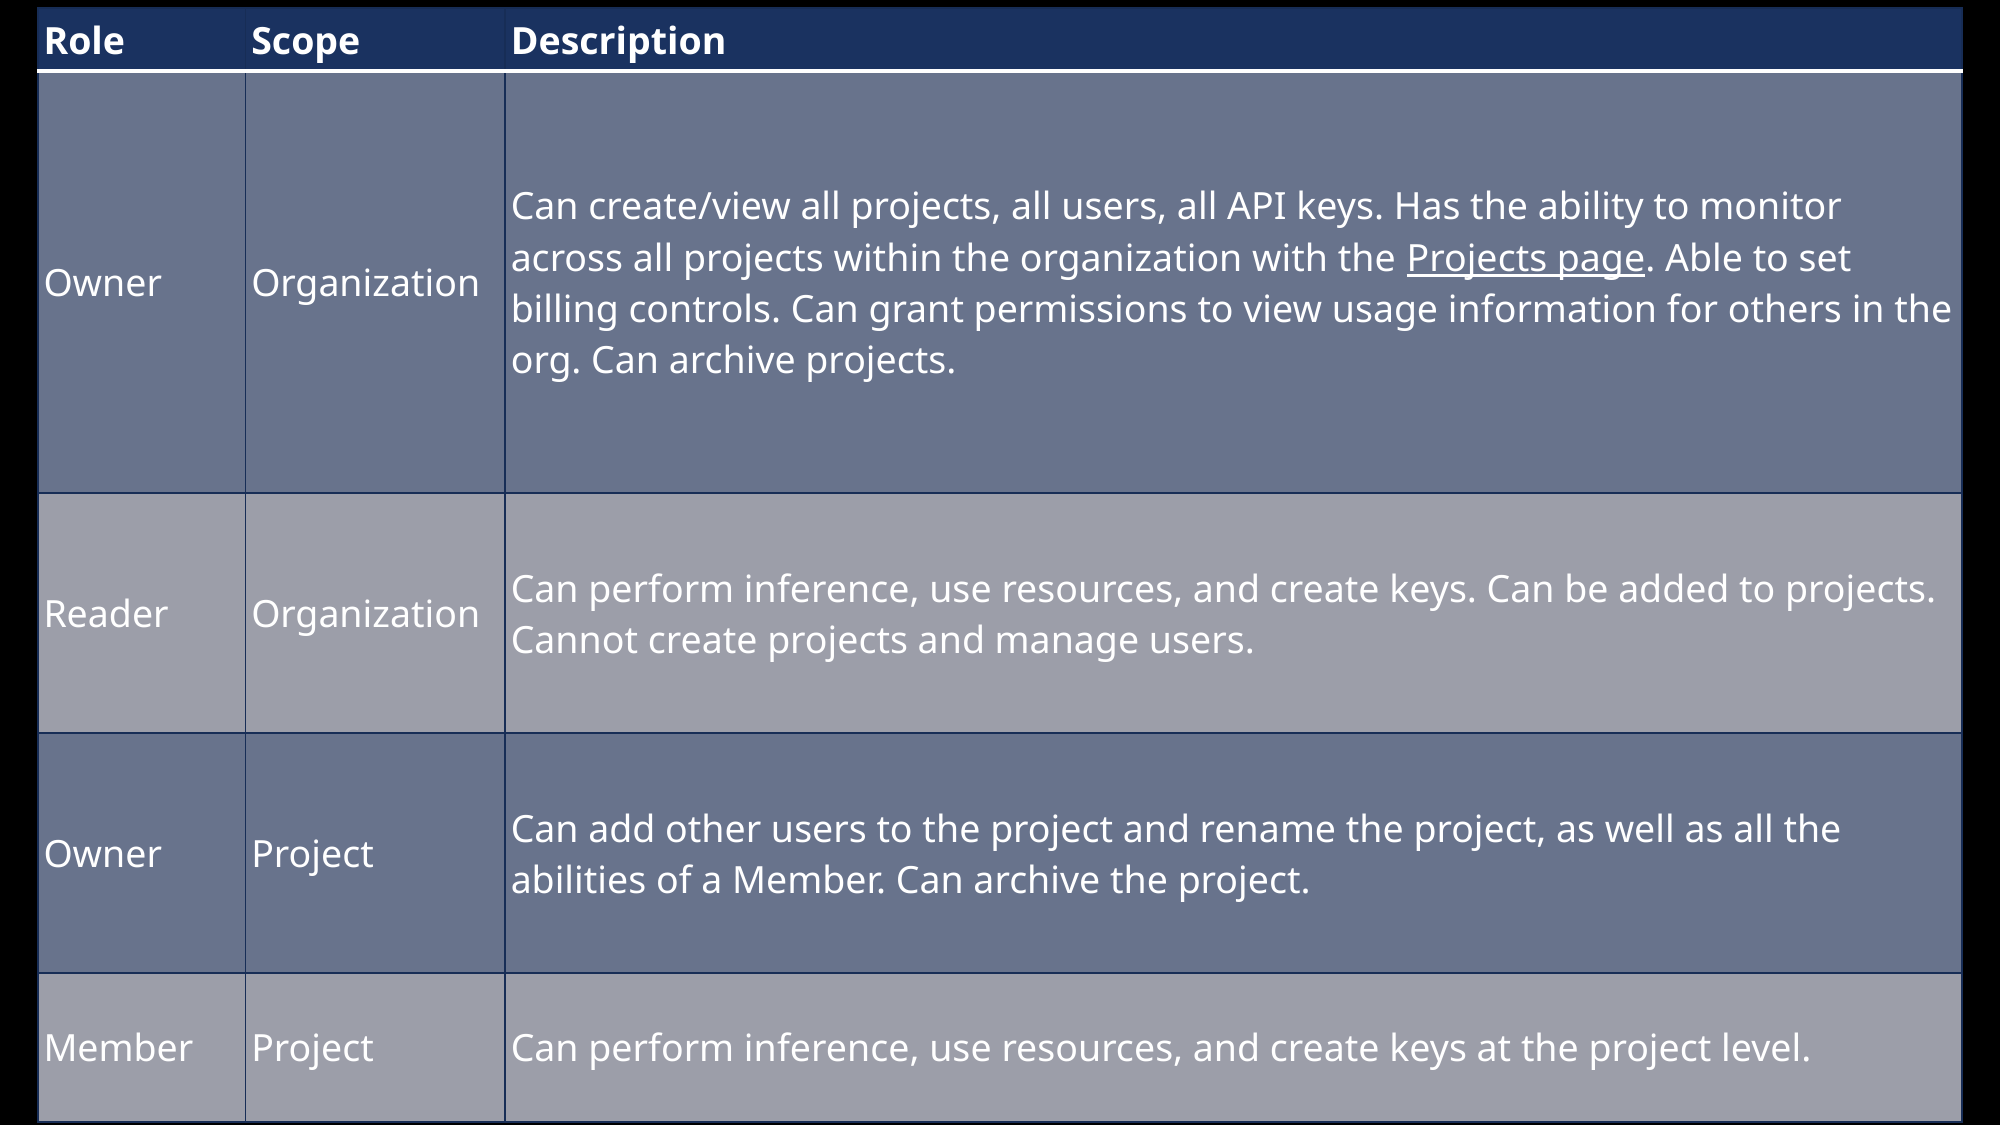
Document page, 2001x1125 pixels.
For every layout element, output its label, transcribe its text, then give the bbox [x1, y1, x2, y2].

table_cell Owner [39, 734, 245, 972]
table_cell Organization [246, 73, 504, 492]
table_cell Member [39, 974, 245, 1121]
table_cell Owner [39, 73, 245, 492]
table_cell Reader [39, 494, 245, 732]
table_cell Can perform inference, use resources, and create keys at the project level. [506, 974, 1961, 1121]
table_cell Project [246, 974, 504, 1121]
table_header Description [506, 9, 1961, 69]
table_cell Organization [246, 494, 504, 732]
table_cell Project [246, 734, 504, 972]
table_header Role [39, 9, 245, 69]
table_cell Can add other users to the project and rename the project, as well as all the abilities of a Member. Can archive the project. [506, 734, 1961, 972]
table_header Scope [246, 9, 504, 69]
table_cell Can perform inference, use resources, and create keys. Can be added to projects. Cannot create projects and manage users. [506, 494, 1961, 732]
table_cell Can create/view all projects, all users, all API keys. Has the ability to monitor across all projects within the organization with the Projects page. Able to set billing controls. Can grant permissions to view usage information for others in the org. Can archive projects. [506, 73, 1961, 492]
